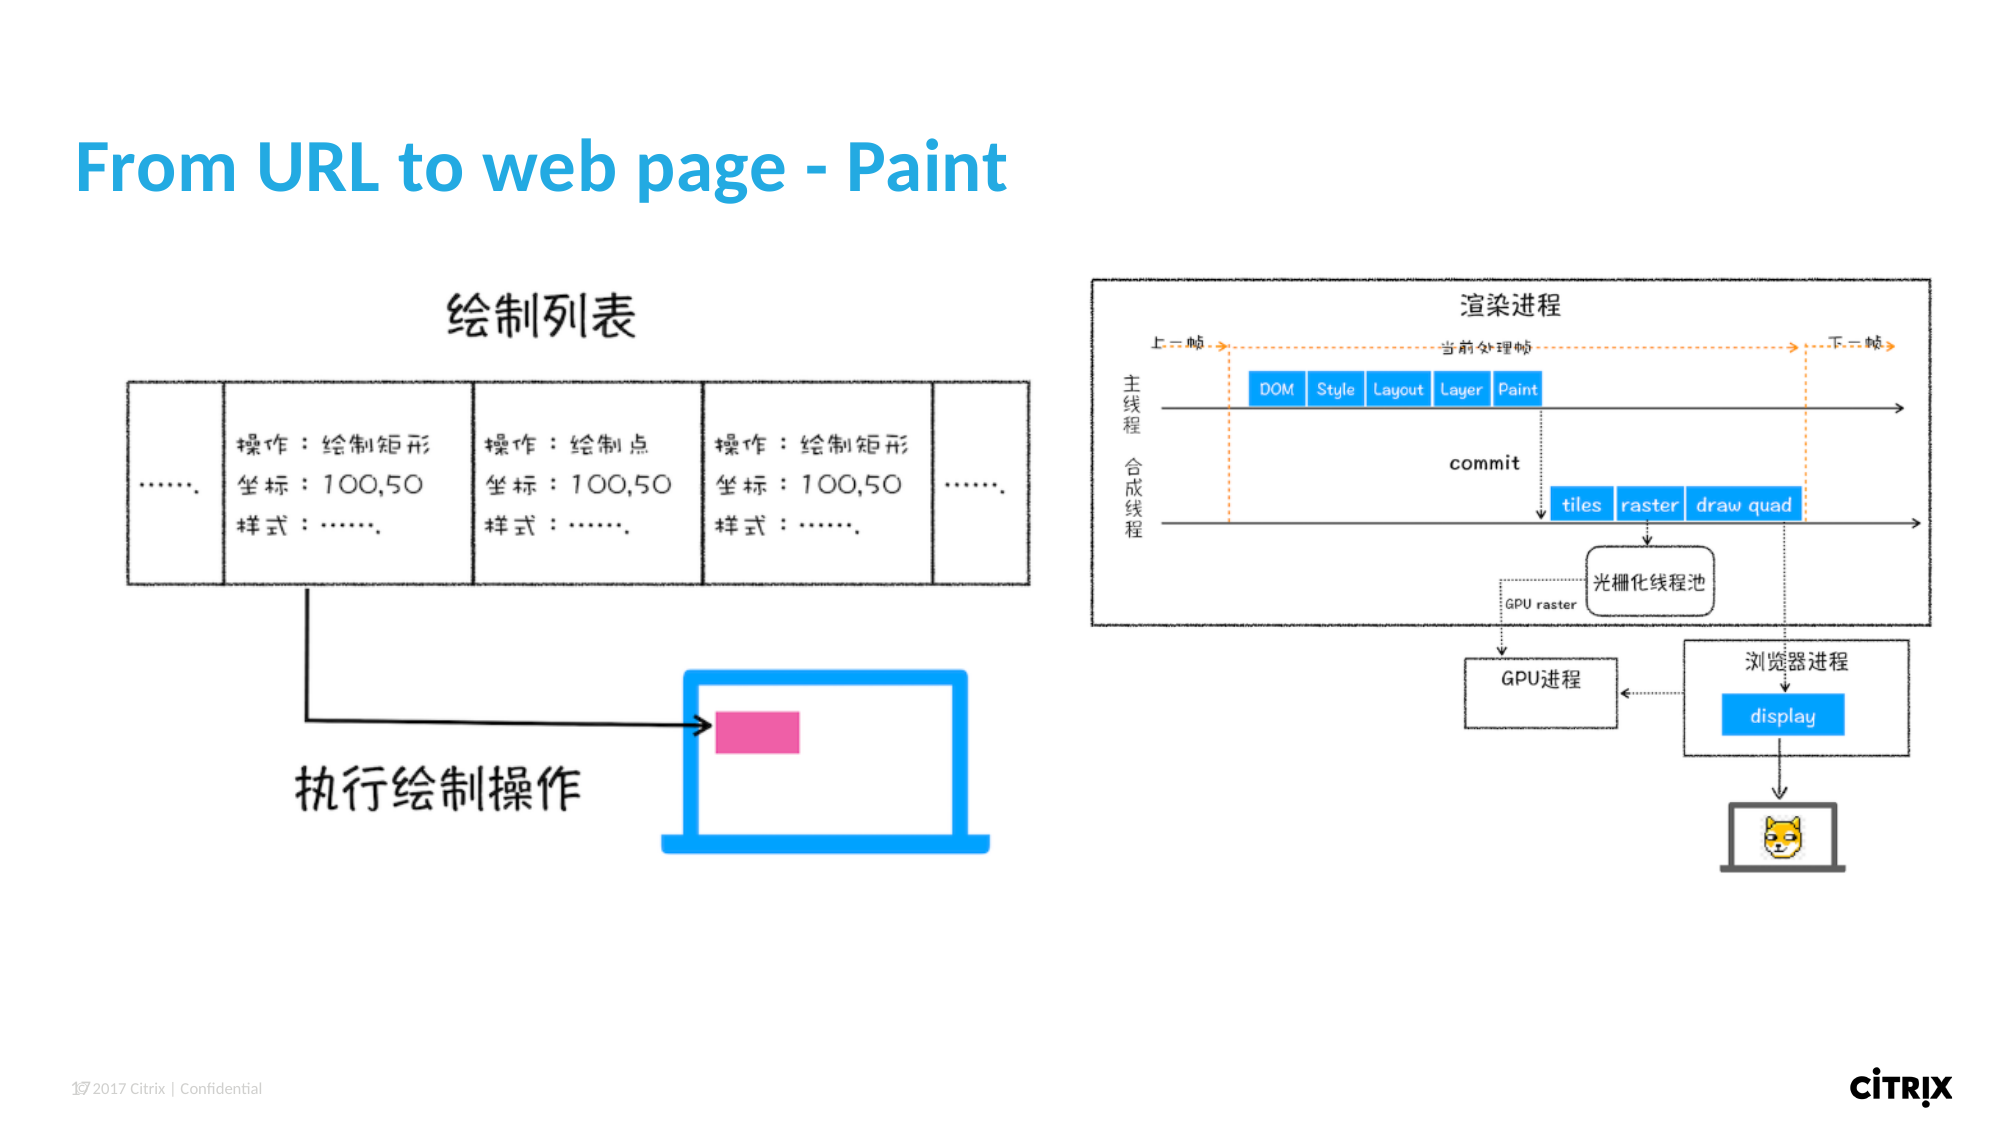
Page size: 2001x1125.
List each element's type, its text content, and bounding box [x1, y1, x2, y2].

title From URL to web page - Paint [75, 67, 1925, 206]
picture [50, 237, 1941, 888]
picture [1850, 1067, 1953, 1108]
